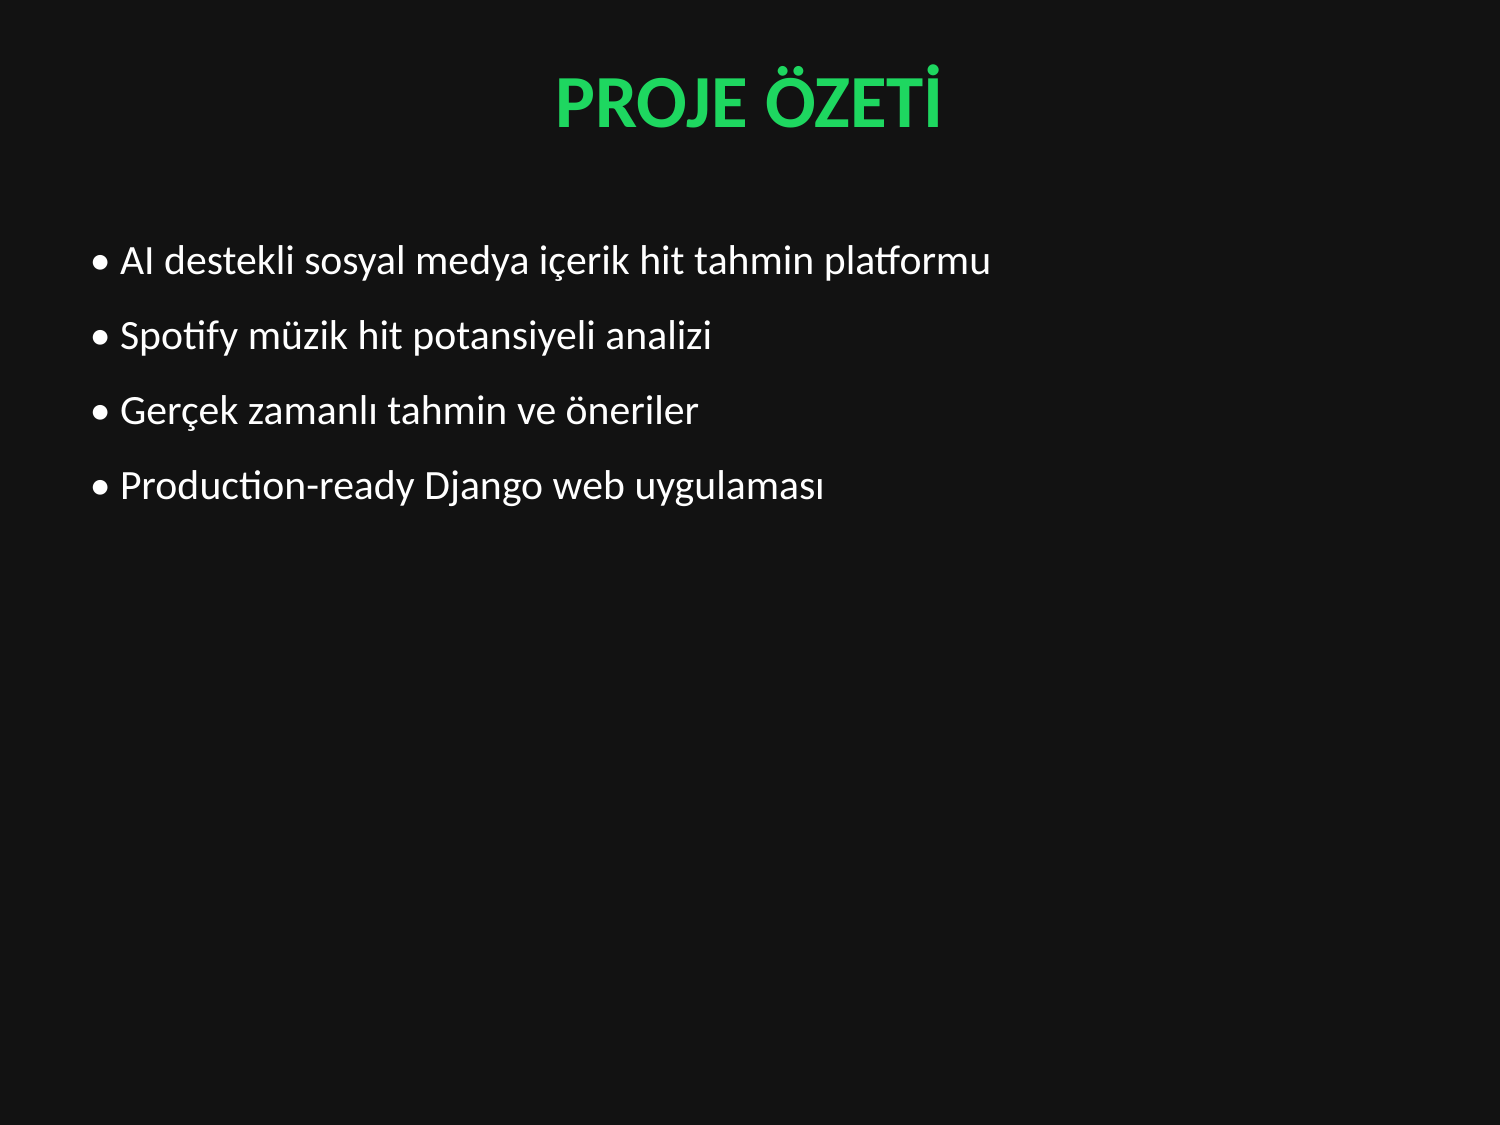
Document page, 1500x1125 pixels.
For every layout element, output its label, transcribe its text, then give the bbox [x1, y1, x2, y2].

text_box • AI destekli sosyal medya içerik hit tahmin platformu • Spotify müzik hit potansiyeli analizi • Gerçek zamanlı tahmin ve öneriler • Production-ready Django web uygulaması [74, 224, 1425, 515]
text_box PROJE ÖZETİ [540, 44, 960, 150]
